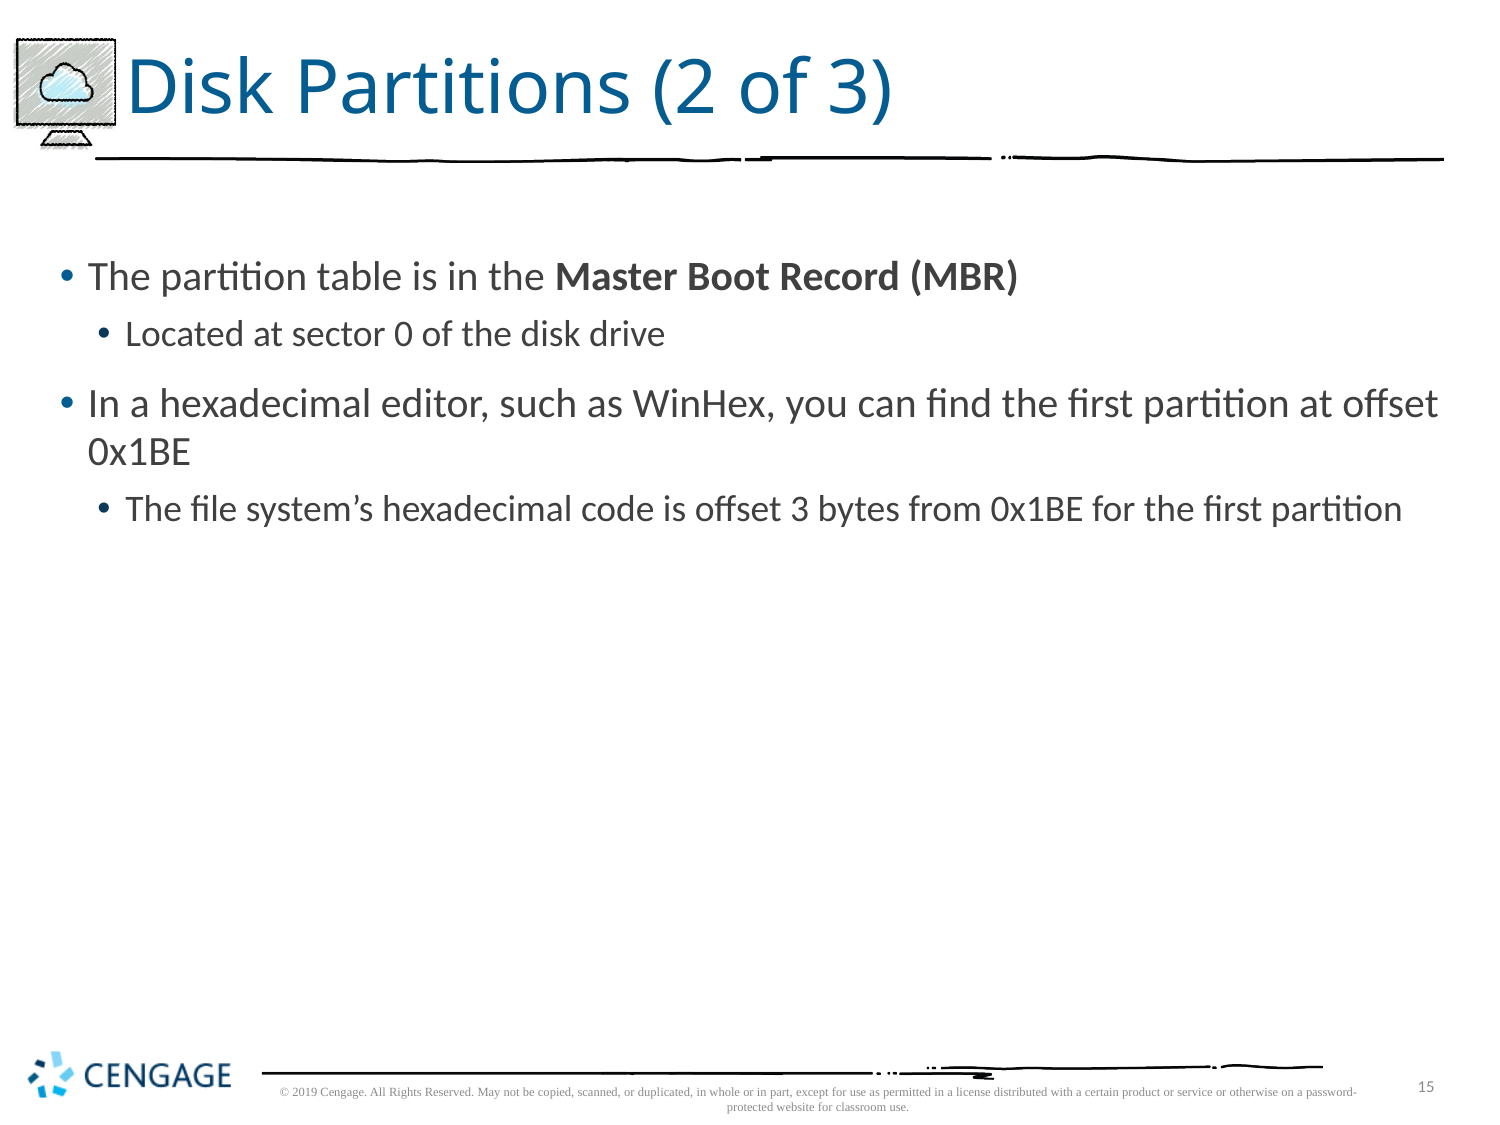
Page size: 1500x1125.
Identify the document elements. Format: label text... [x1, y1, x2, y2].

footer © 2019 Cengage. All Rights Reserved. May not be copied, scanned, or duplicated, in whole or in part, except for use as permitted in a license distributed with a certain product or service or otherwise on a password-protected website for classroom use. [261, 1079, 1375, 1120]
picture [261, 1064, 1323, 1079]
slide_number 15 [1412, 1037, 1500, 1100]
title Disk Partitions (2 of 3) [125, 52, 1442, 130]
list The partition table is in the Master Boot Record (MBR) Located at sector 0 of the disk drive In a hexadecimal editor, such as WinHex, you can find the first partition at offset 0x1BE The file system’s hexadecimal code is offset 3 bytes from 0x1BE for the first partition [59, 252, 1441, 533]
picture [95, 155, 1444, 163]
picture [12, 36, 117, 151]
picture [7, 1037, 244, 1111]
